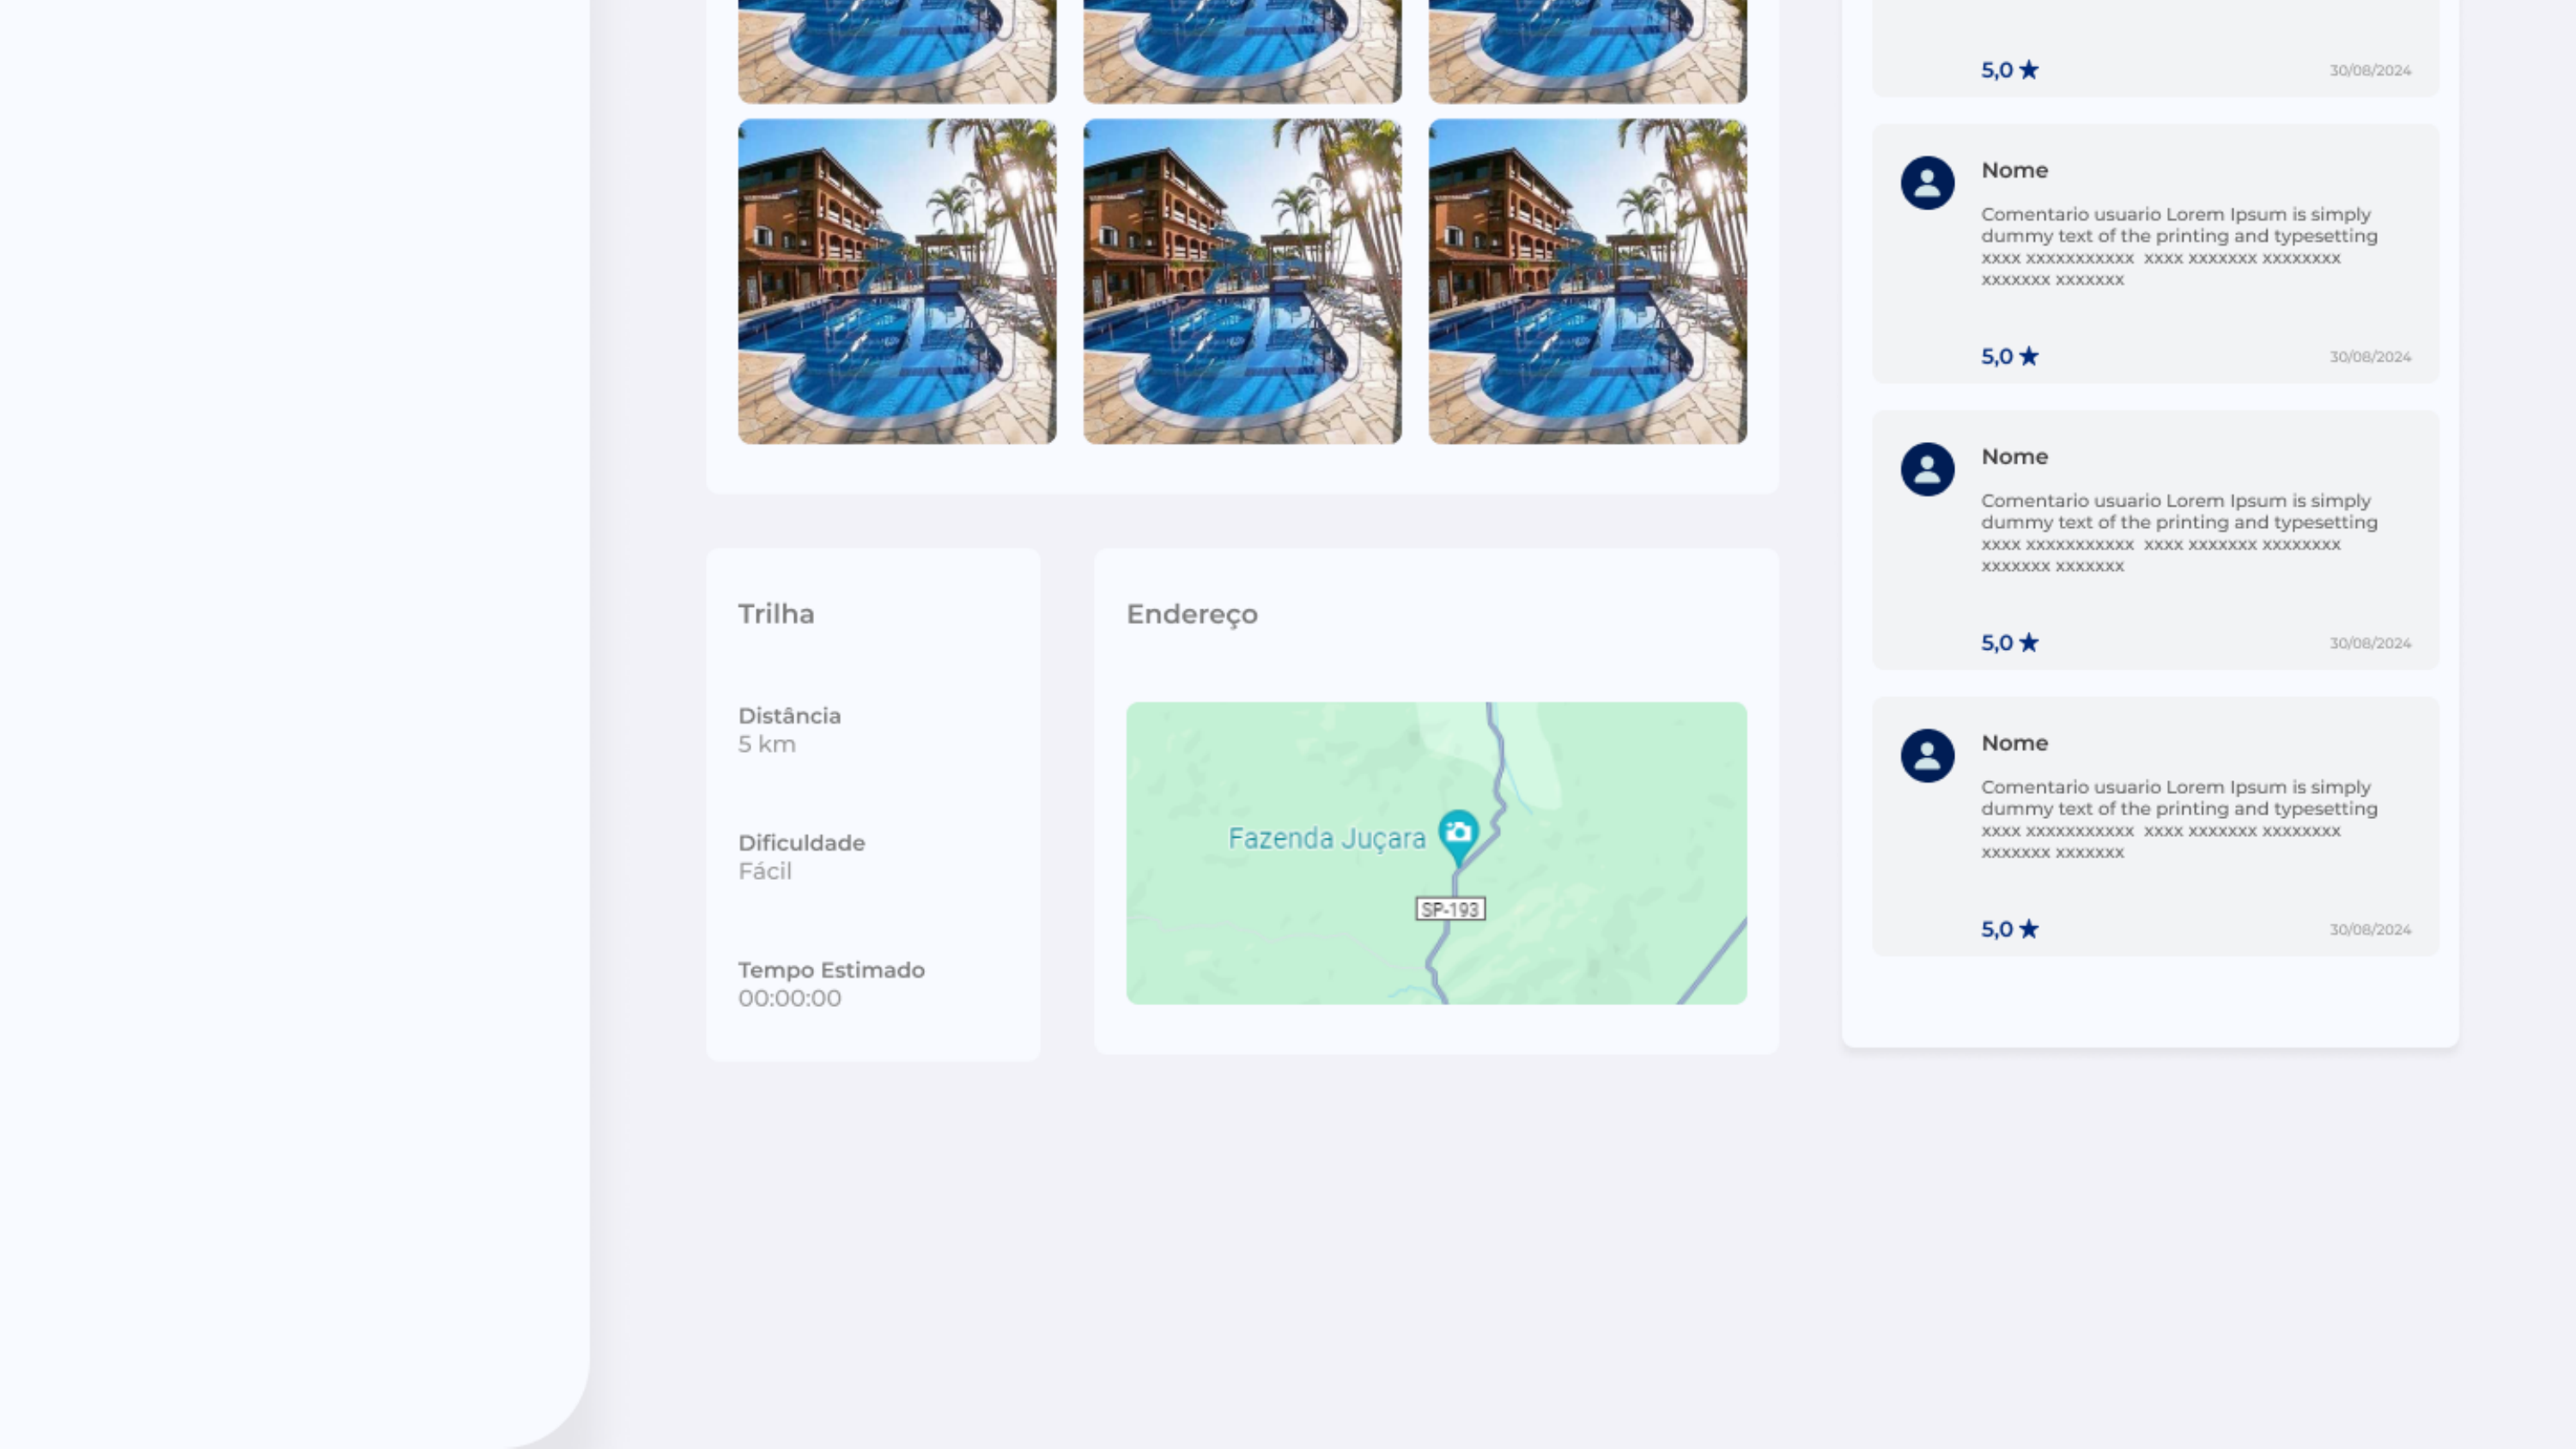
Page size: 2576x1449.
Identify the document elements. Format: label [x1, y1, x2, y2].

text_box [0, 0, 2576, 1449]
